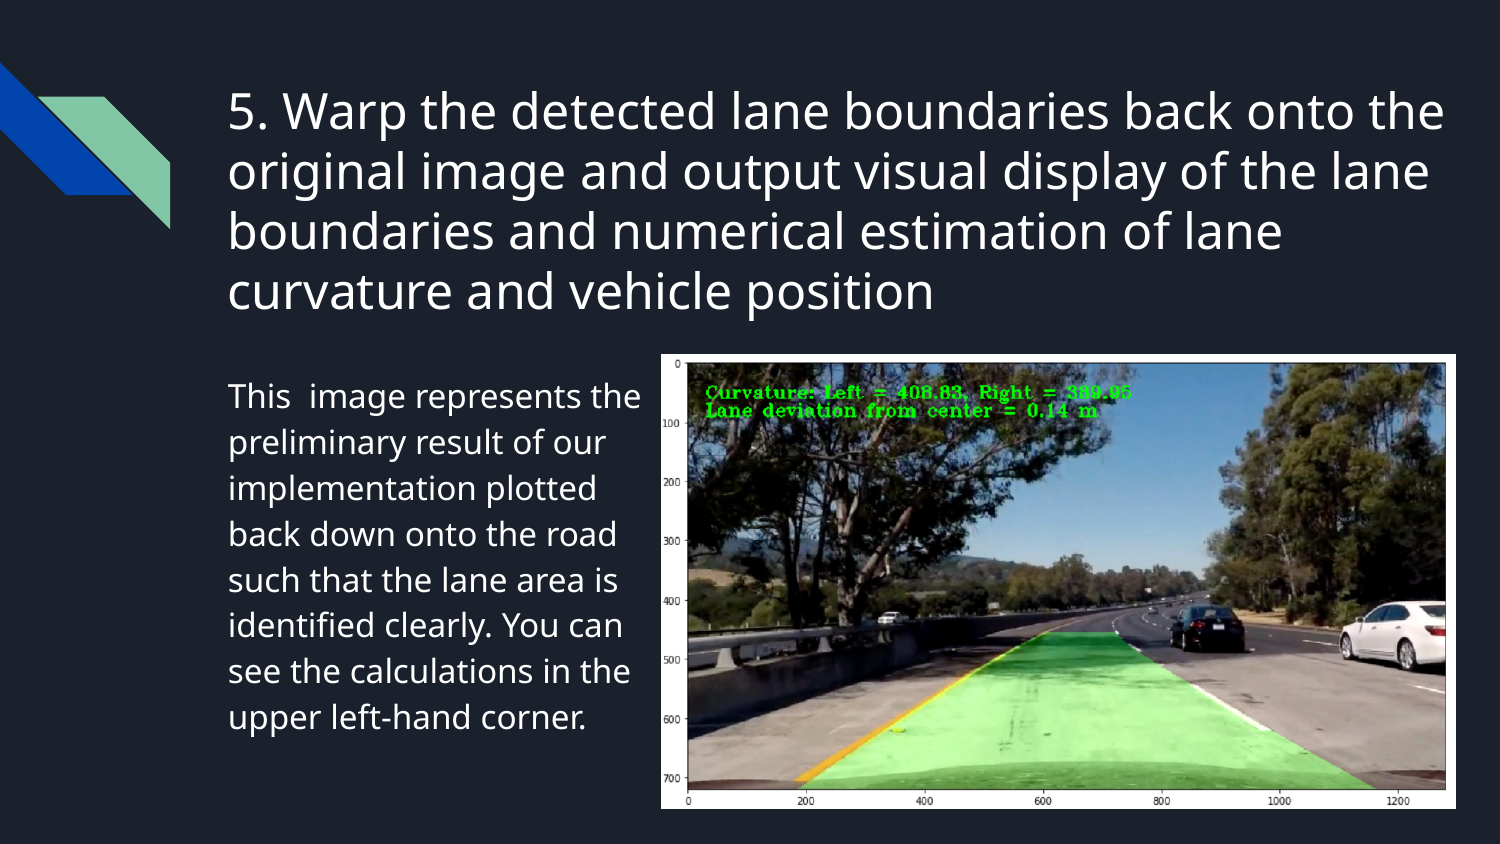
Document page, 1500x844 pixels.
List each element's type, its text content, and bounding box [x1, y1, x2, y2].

picture [660, 353, 1456, 809]
list This image represents the preliminary result of our implementation plotted back down onto the road such that the lane area is identified clearly. You can see the calculations in the upper left-hand corner. [212, 354, 662, 823]
title 5. Warp the detected lane boundaries back onto the original image and output visual display of the lane boundaries and numerical estimation of lane curvature and vehicle position [212, 64, 1500, 316]
